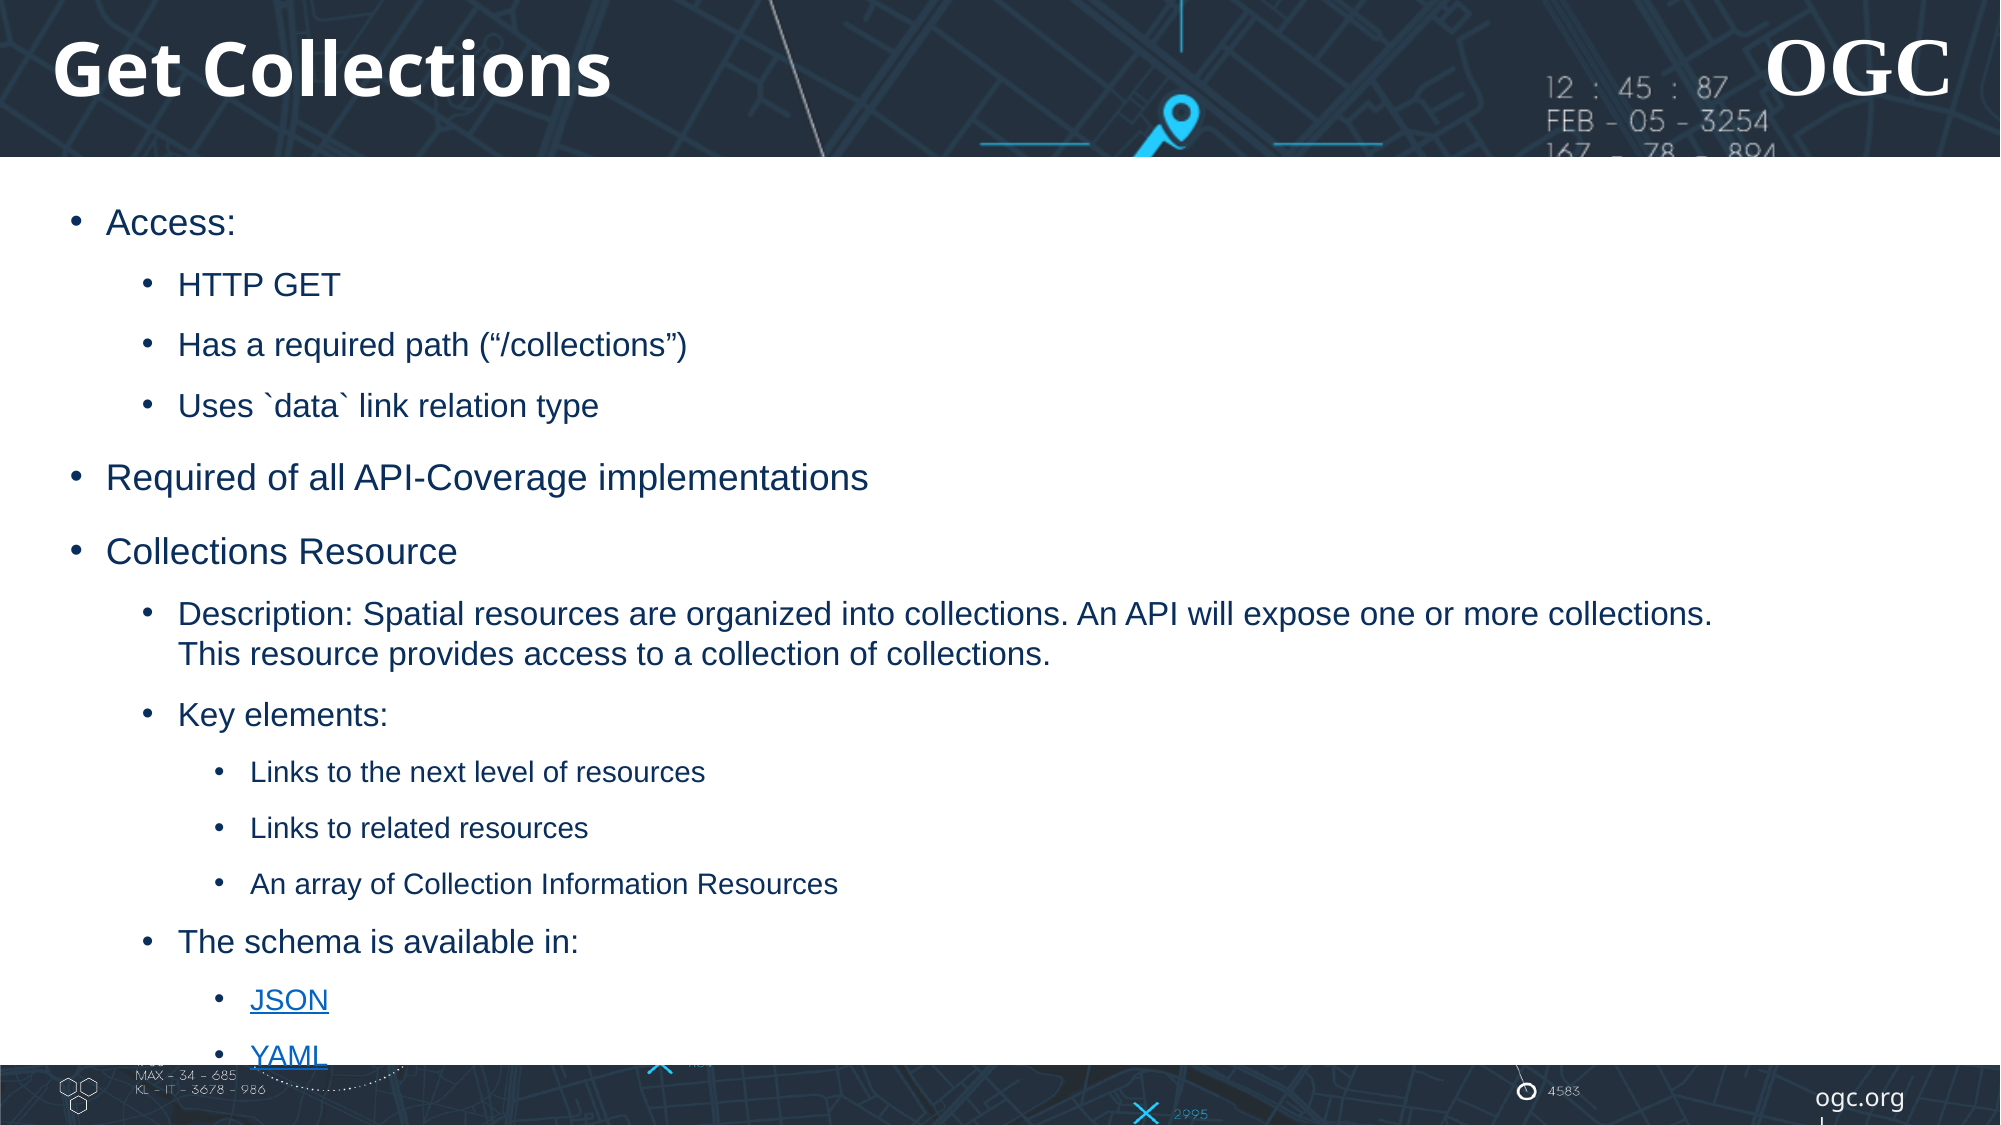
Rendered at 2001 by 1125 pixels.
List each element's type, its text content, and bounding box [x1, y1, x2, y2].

title Get Collections [36, 9, 1762, 135]
picture [51, 1069, 106, 1123]
list Access: HTTP GET Has a required path (“/collections”) Uses `data` link relation type Required of all API-Coverage implementations Collections Resource Description: Spatial resources are organized into collections. An API will expose one or more collections. This resource provides access to a collection of collections. Key elements: Links to the next level of resources Links to related resources An array of Collection Information Resources The schema is available in: JSON YAML [54, 190, 1780, 1087]
